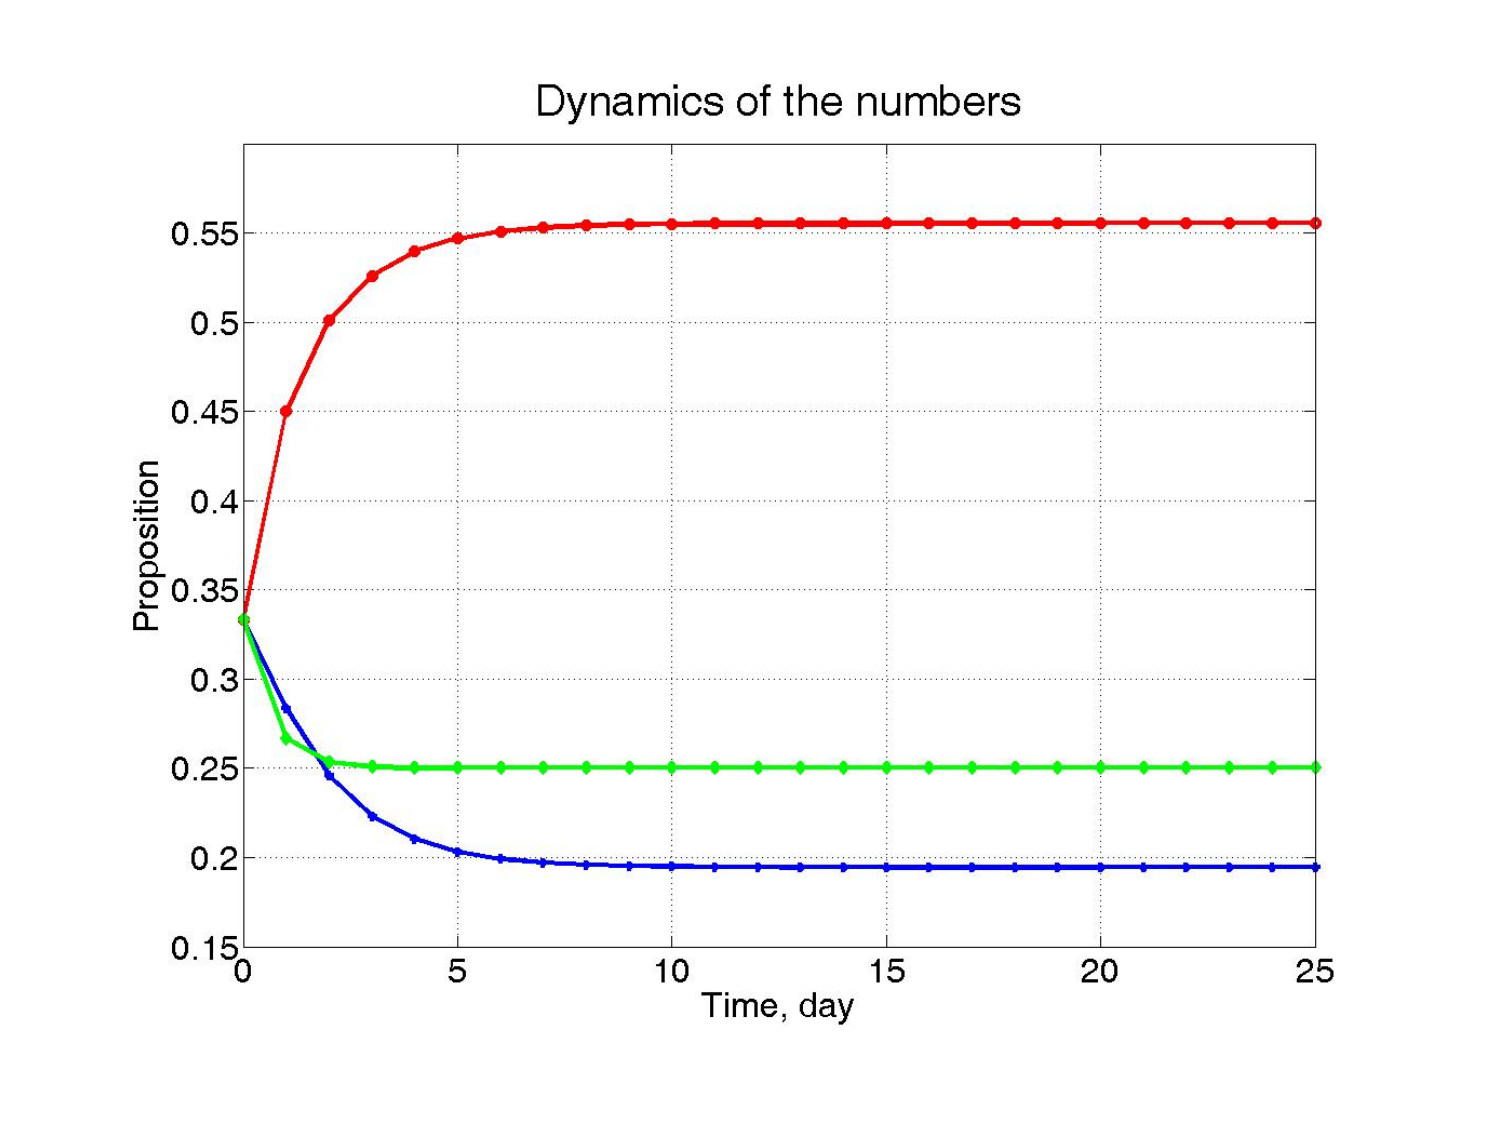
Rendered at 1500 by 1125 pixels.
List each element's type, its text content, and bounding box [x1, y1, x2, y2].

picture [64, 66, 1447, 1056]
title 不动点问题(IV) [221, 35, 1500, 275]
